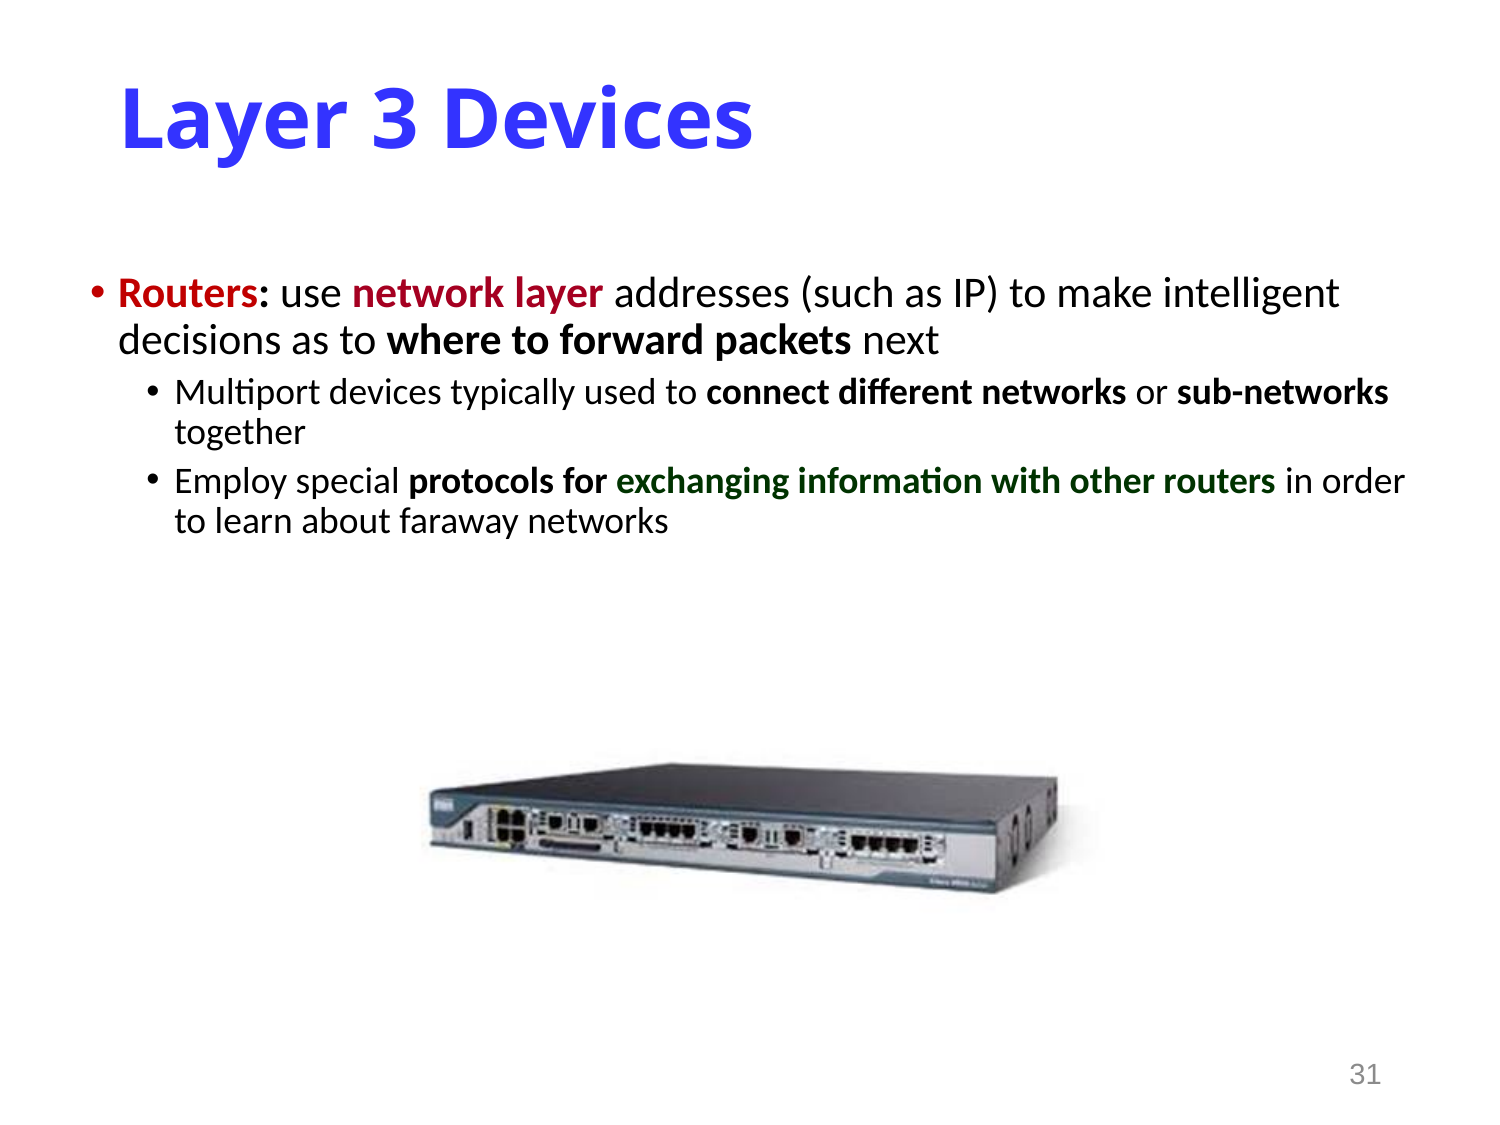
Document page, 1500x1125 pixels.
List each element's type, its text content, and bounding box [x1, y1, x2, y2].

picture [395, 711, 1105, 917]
list Routers: use network layer addresses (such as IP) to make intelligent decisions as to where to forward packets next Multiport devices typically used to connect different networks or sub-networks together Employ special protocols for exchanging information with other routers in order to learn about faraway networks [75, 262, 1425, 634]
title Layer 3 Devices [103, 59, 1397, 184]
slide_number 31 [1059, 1042, 1397, 1103]
